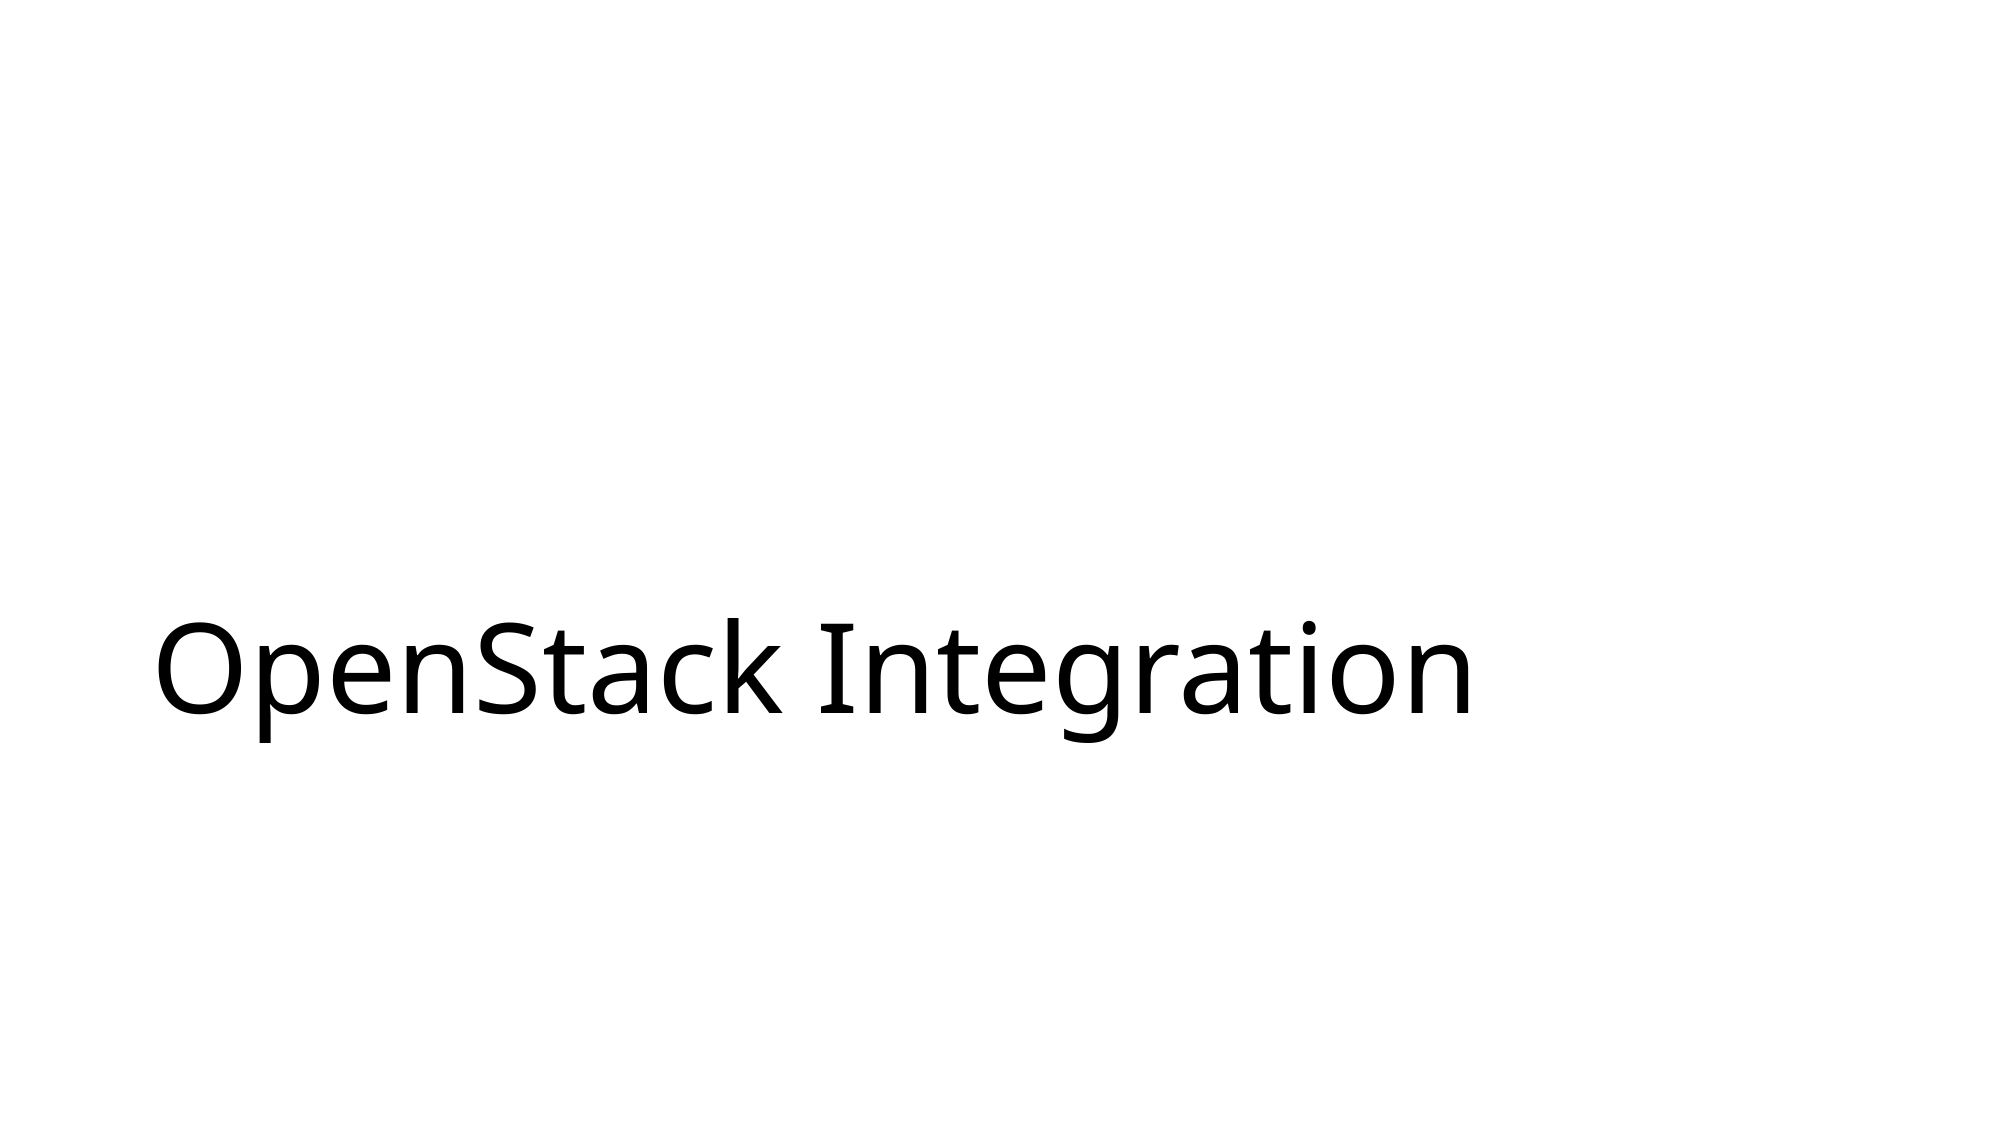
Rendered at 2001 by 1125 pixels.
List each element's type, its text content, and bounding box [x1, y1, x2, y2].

title OpenStack Integration [136, 280, 1862, 749]
